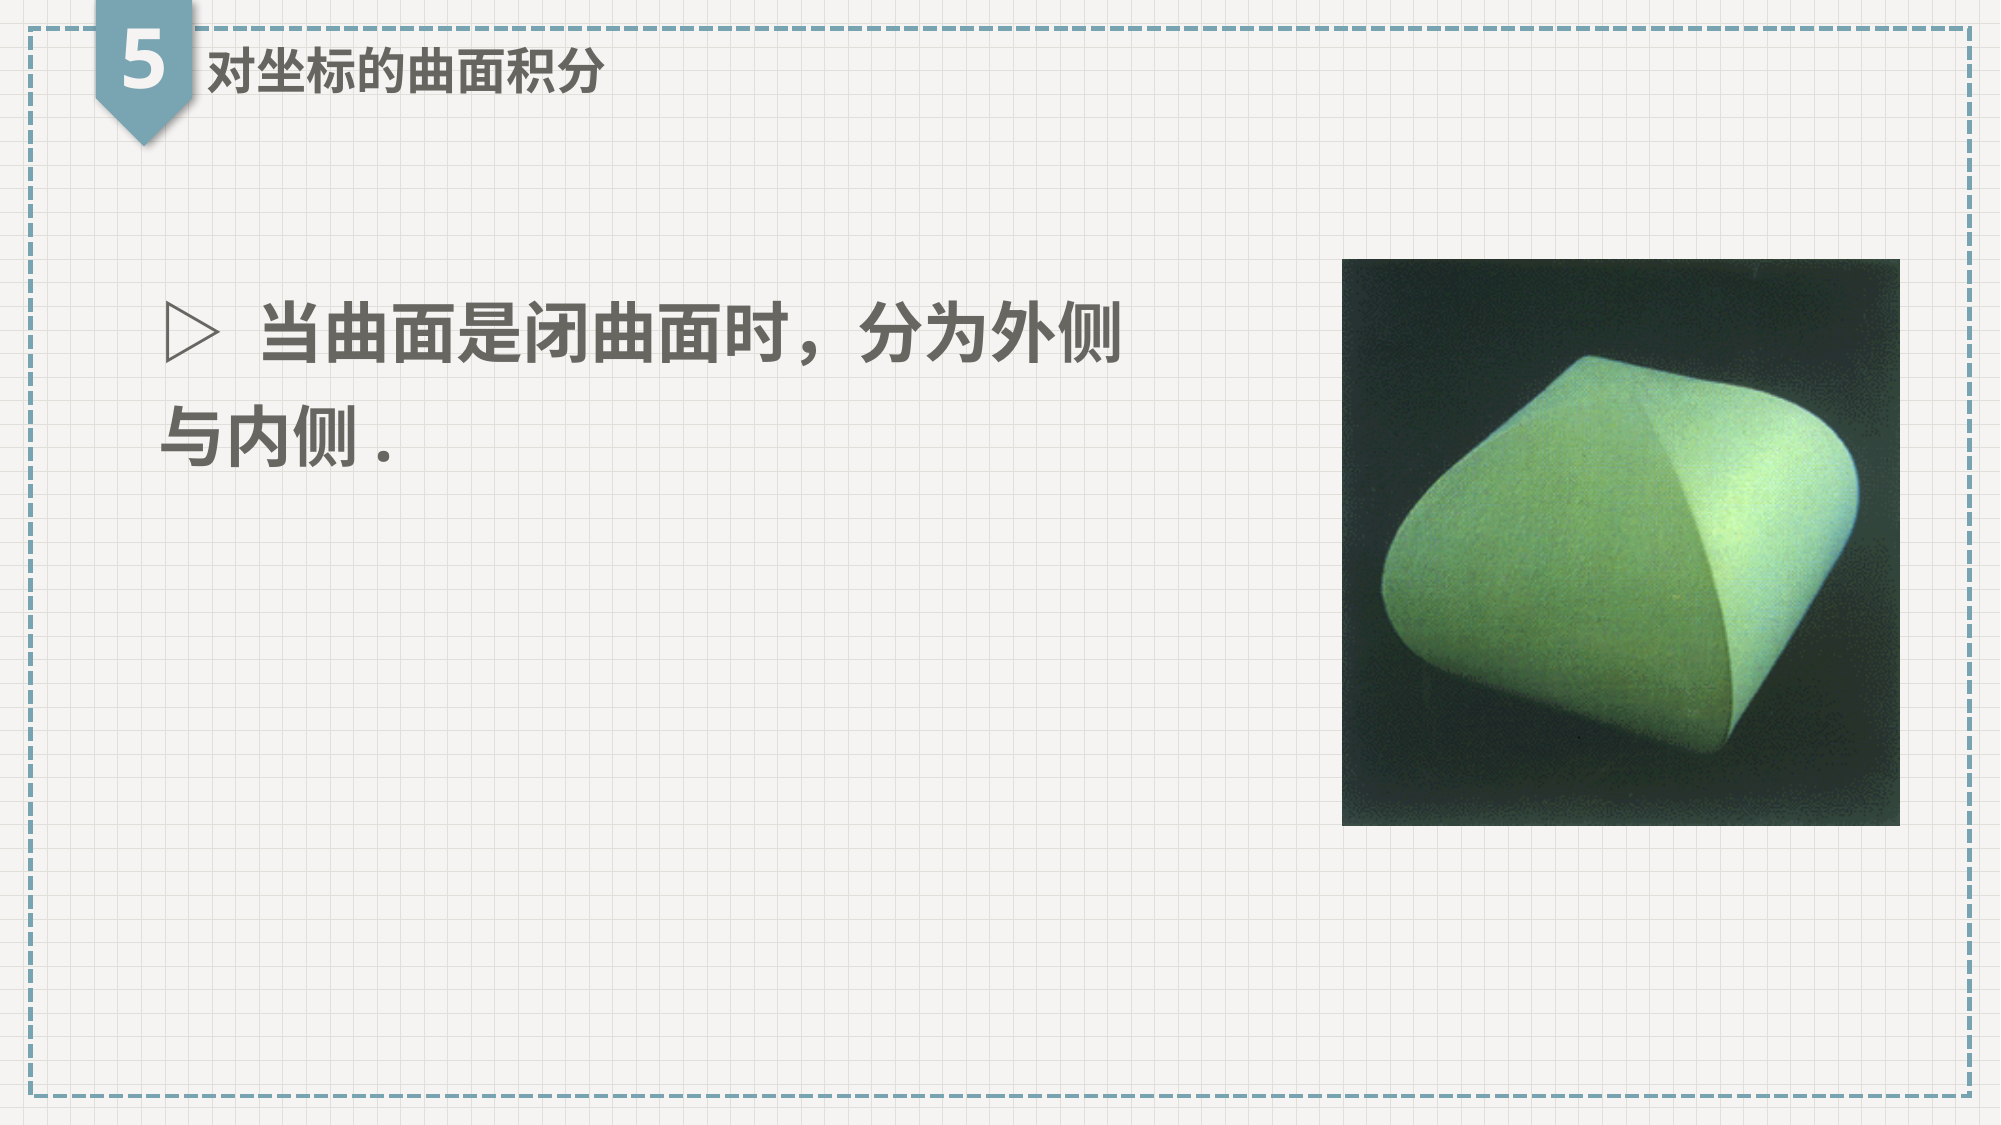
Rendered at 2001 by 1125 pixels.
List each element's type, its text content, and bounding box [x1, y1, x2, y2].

list 5 [95, 0, 193, 123]
text_box ▷ 当曲面是闭曲面时，分为外侧与内侧. [143, 259, 1191, 483]
list 对坐标的曲面积分 [192, 35, 883, 112]
picture [1342, 259, 1900, 826]
